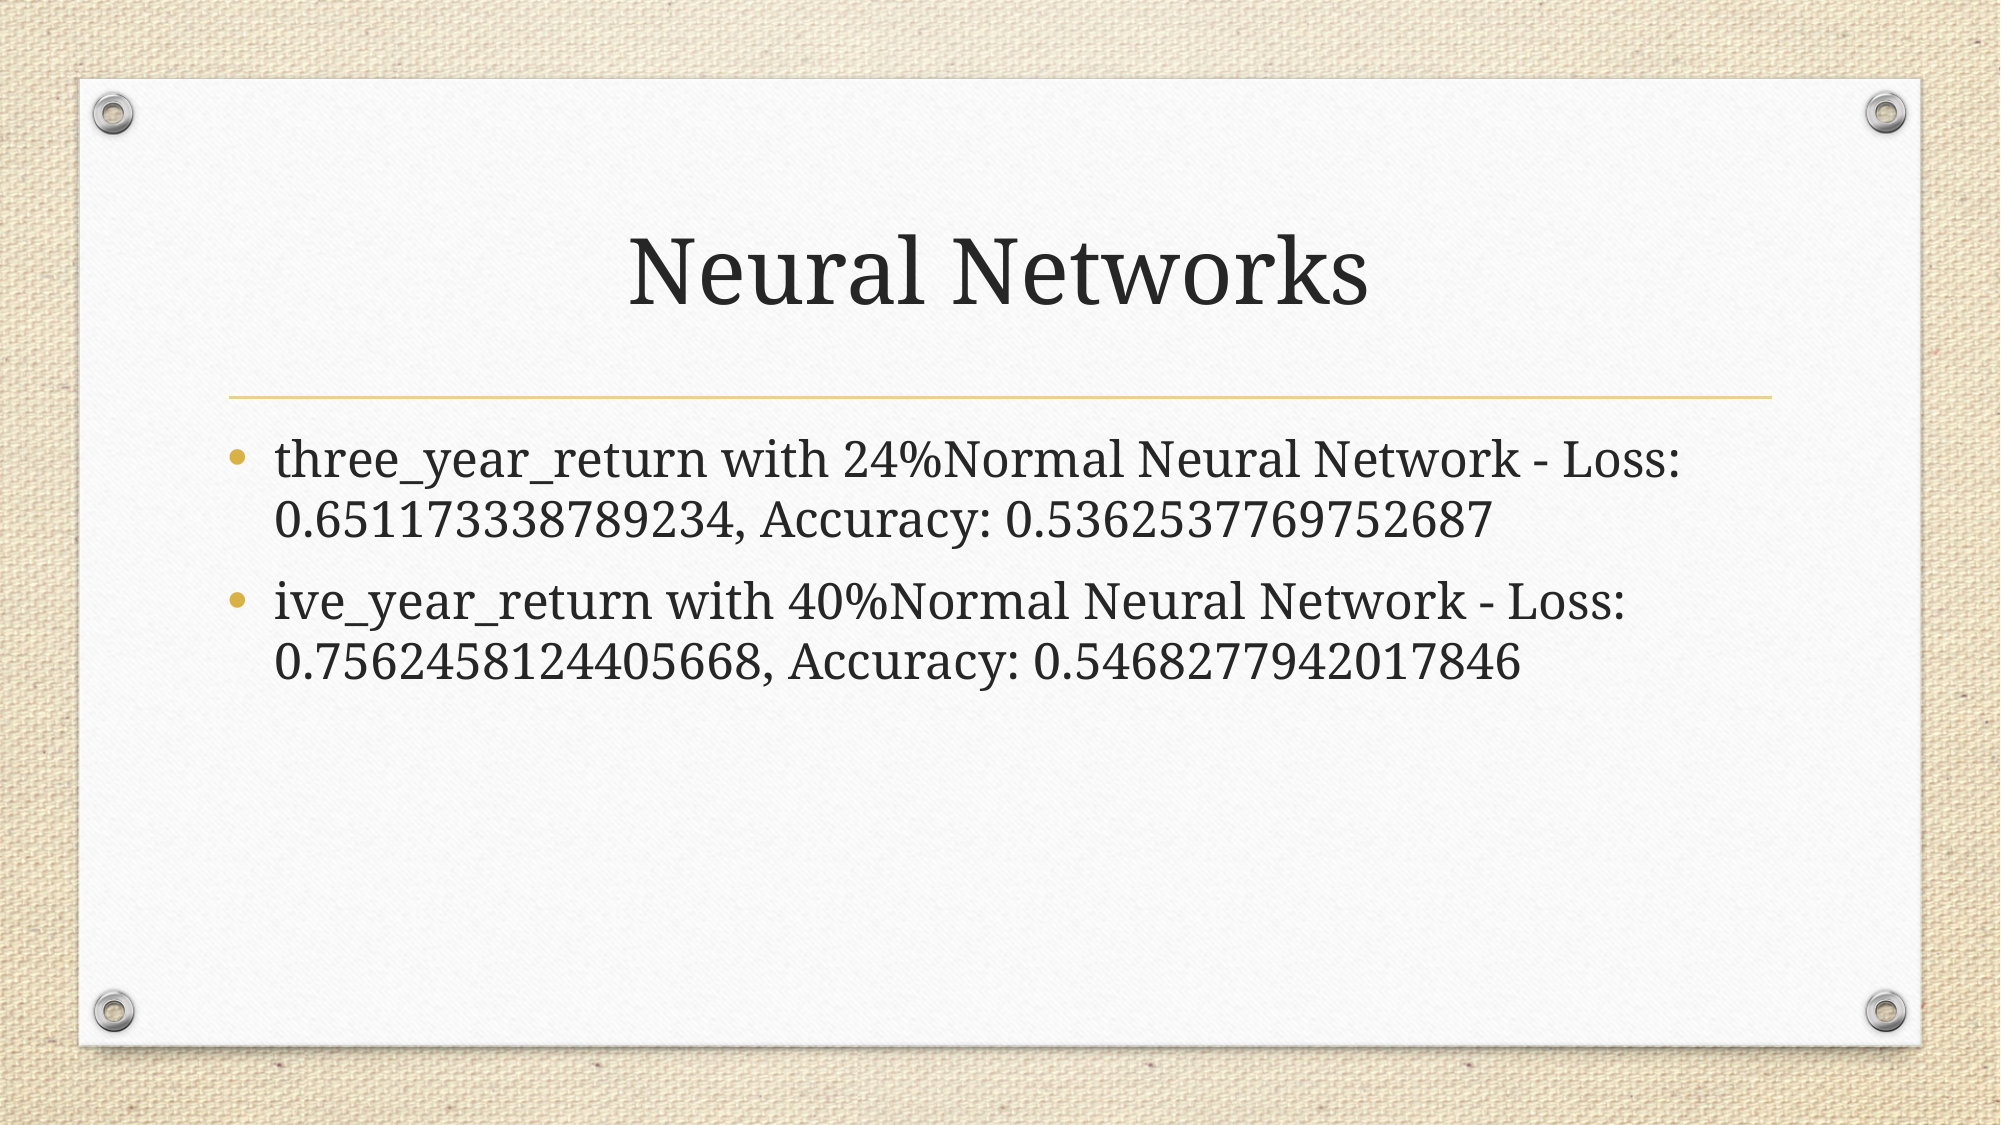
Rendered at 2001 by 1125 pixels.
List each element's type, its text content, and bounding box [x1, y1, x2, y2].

title Neural Networks [212, 161, 1788, 375]
list three_year_return with 24%Normal Neural Network - Loss: 0.651173338789234, Accuracy: 0.5362537769752687 ive_year_return with 40%Normal Neural Network - Loss: 0.7562458124405668, Accuracy: 0.5468277942017846 [212, 419, 1788, 964]
picture [0, 0, 2001, 1125]
